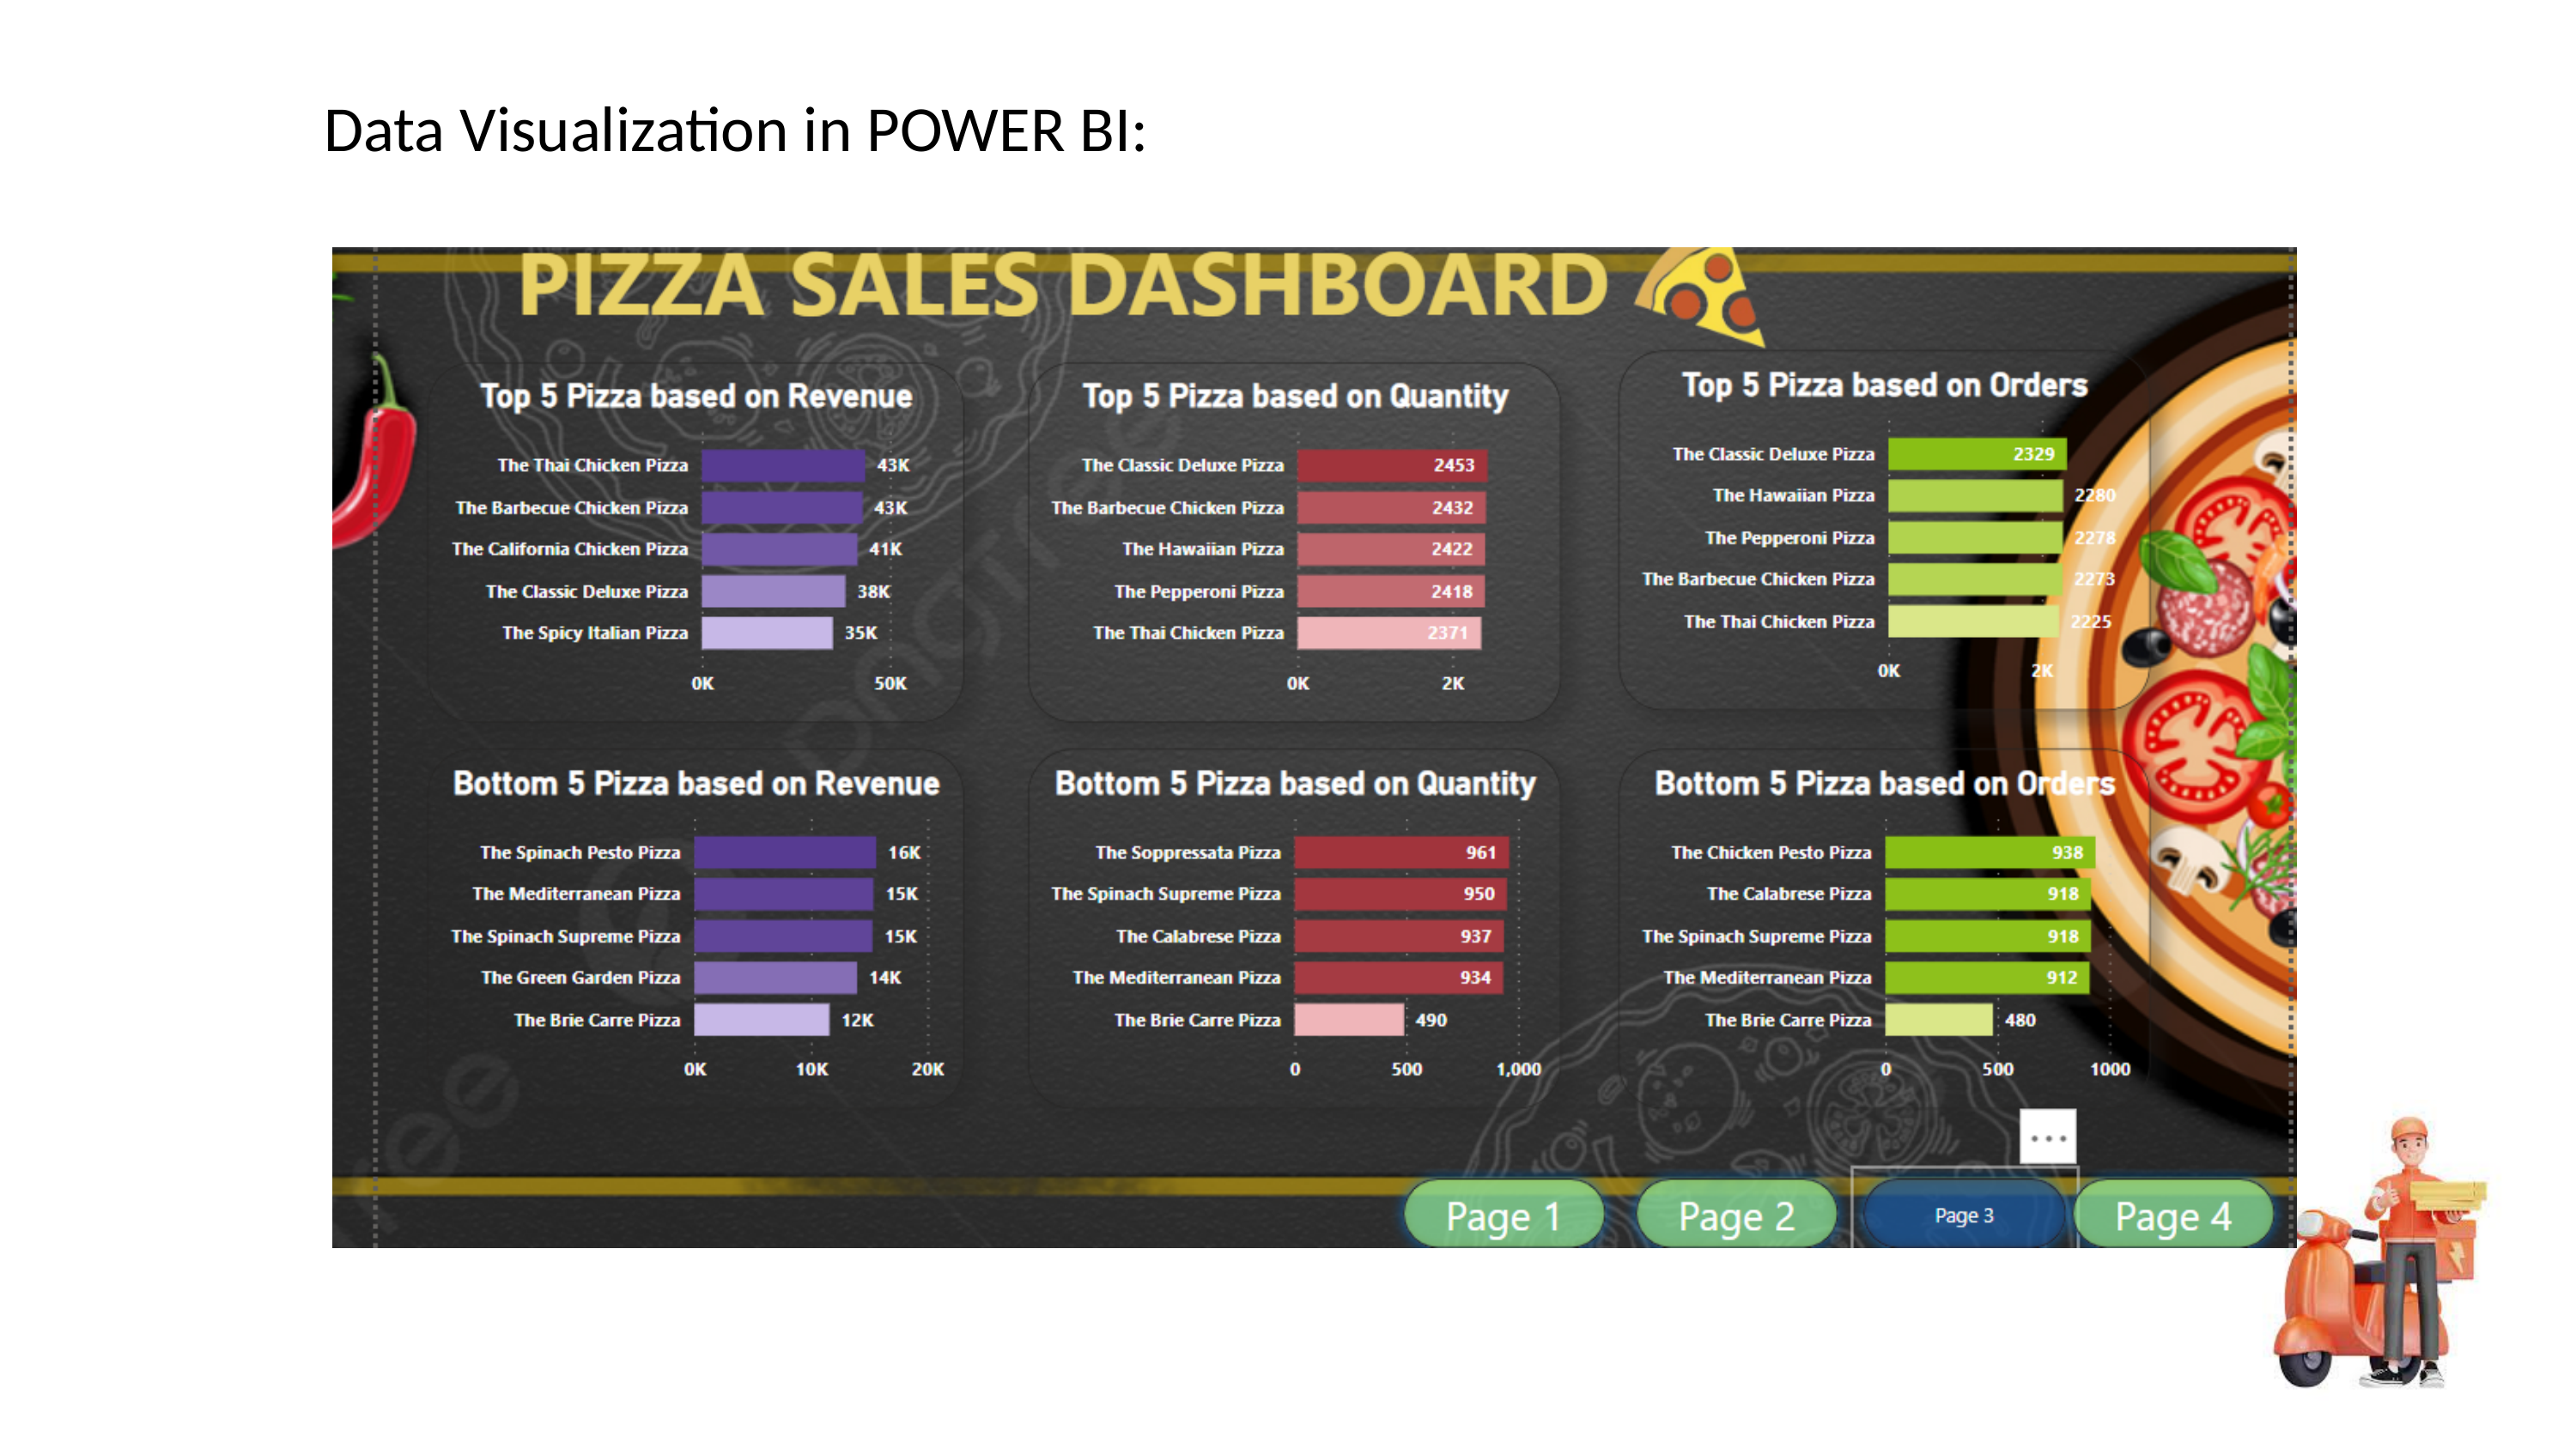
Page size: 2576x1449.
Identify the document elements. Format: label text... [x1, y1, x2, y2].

text_box Data Visualization in POWER BI: [311, 80, 2275, 171]
picture [332, 246, 2524, 1403]
